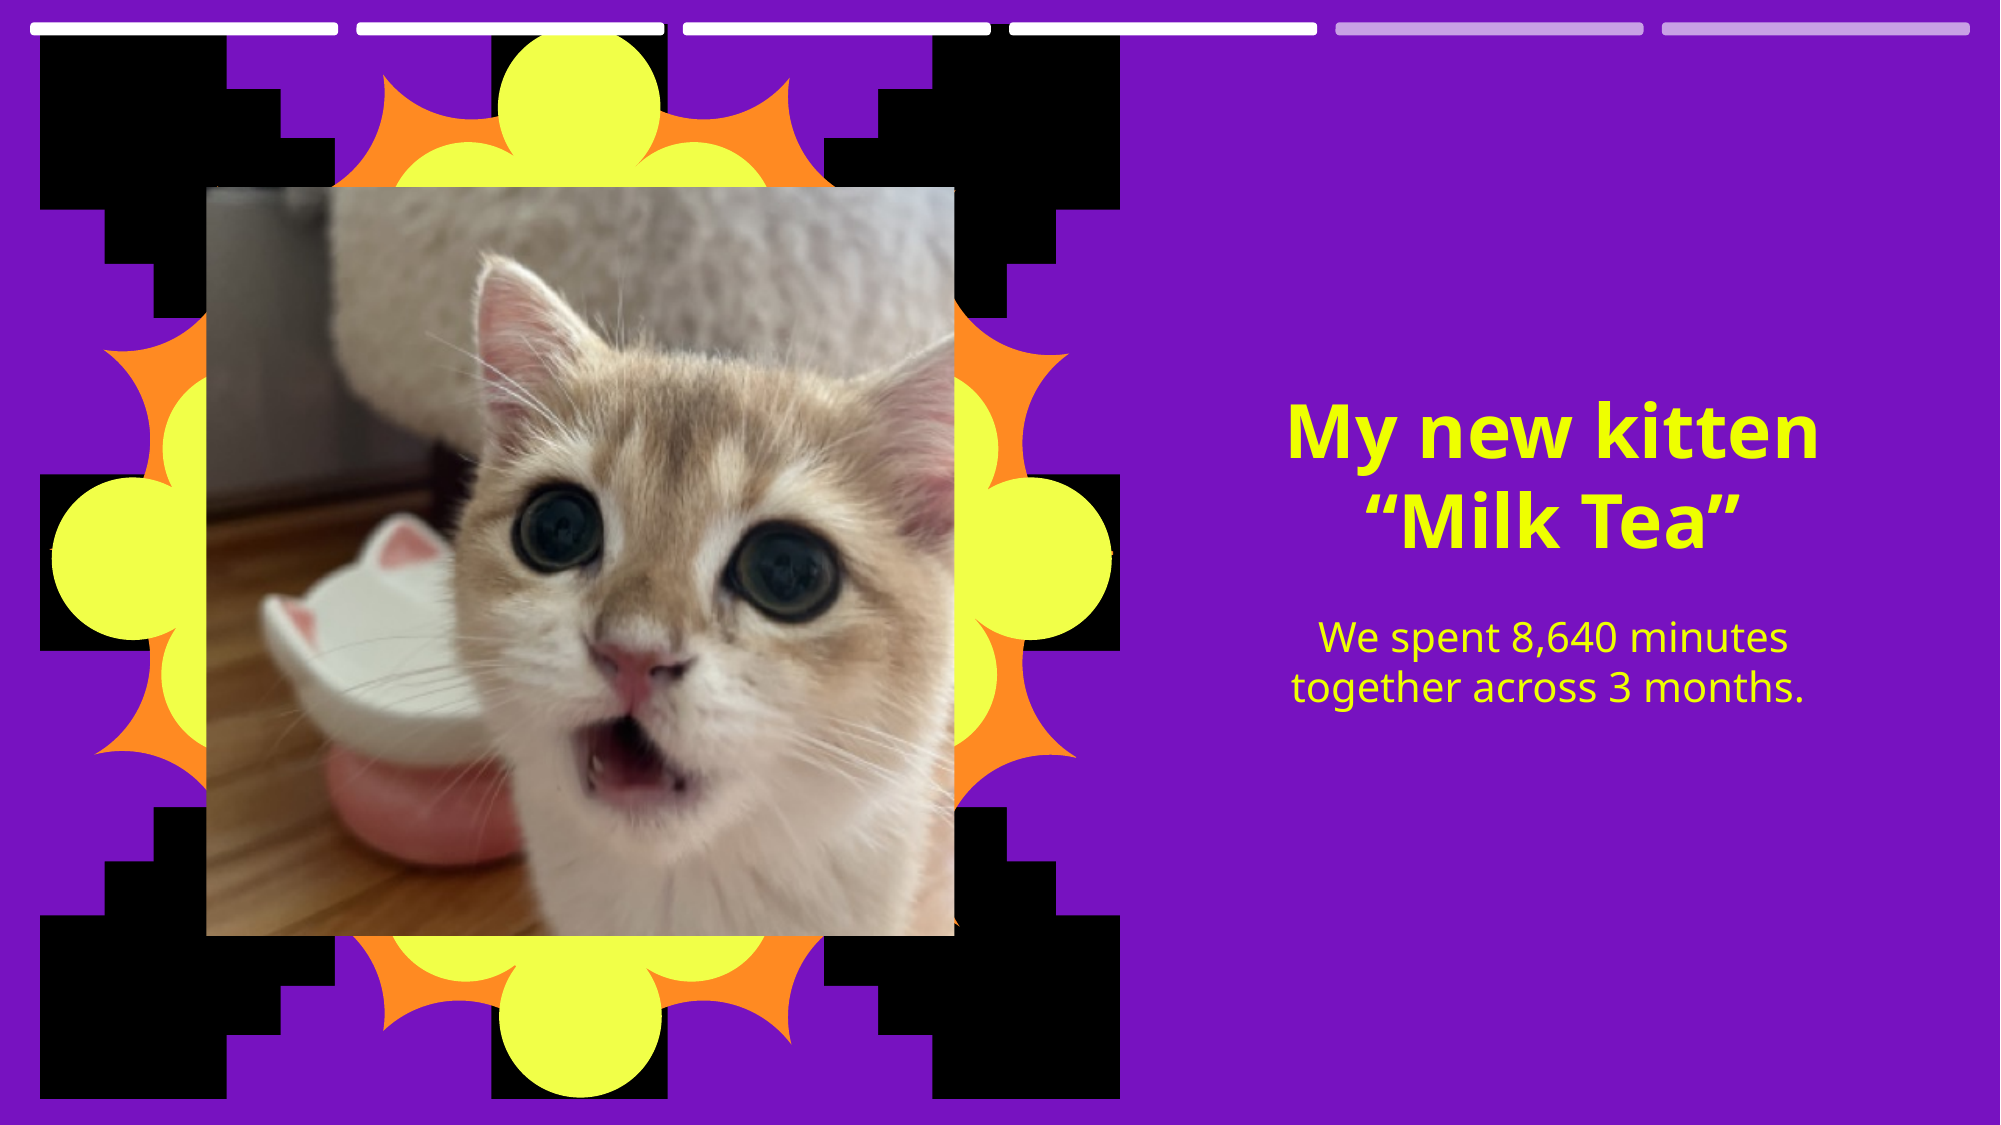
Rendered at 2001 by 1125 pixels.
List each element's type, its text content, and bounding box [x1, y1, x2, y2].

text_box My new kitten “Milk Tea” [1213, 375, 1894, 571]
picture [206, 187, 955, 936]
text_box We spent 8,640 minutes together across 3 months. [1213, 603, 1894, 718]
text_box [1123, 21, 1319, 37]
text_box [1334, 21, 1645, 37]
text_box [37, 21, 1123, 1102]
text_box [1660, 21, 1971, 37]
text_box [29, 21, 37, 37]
